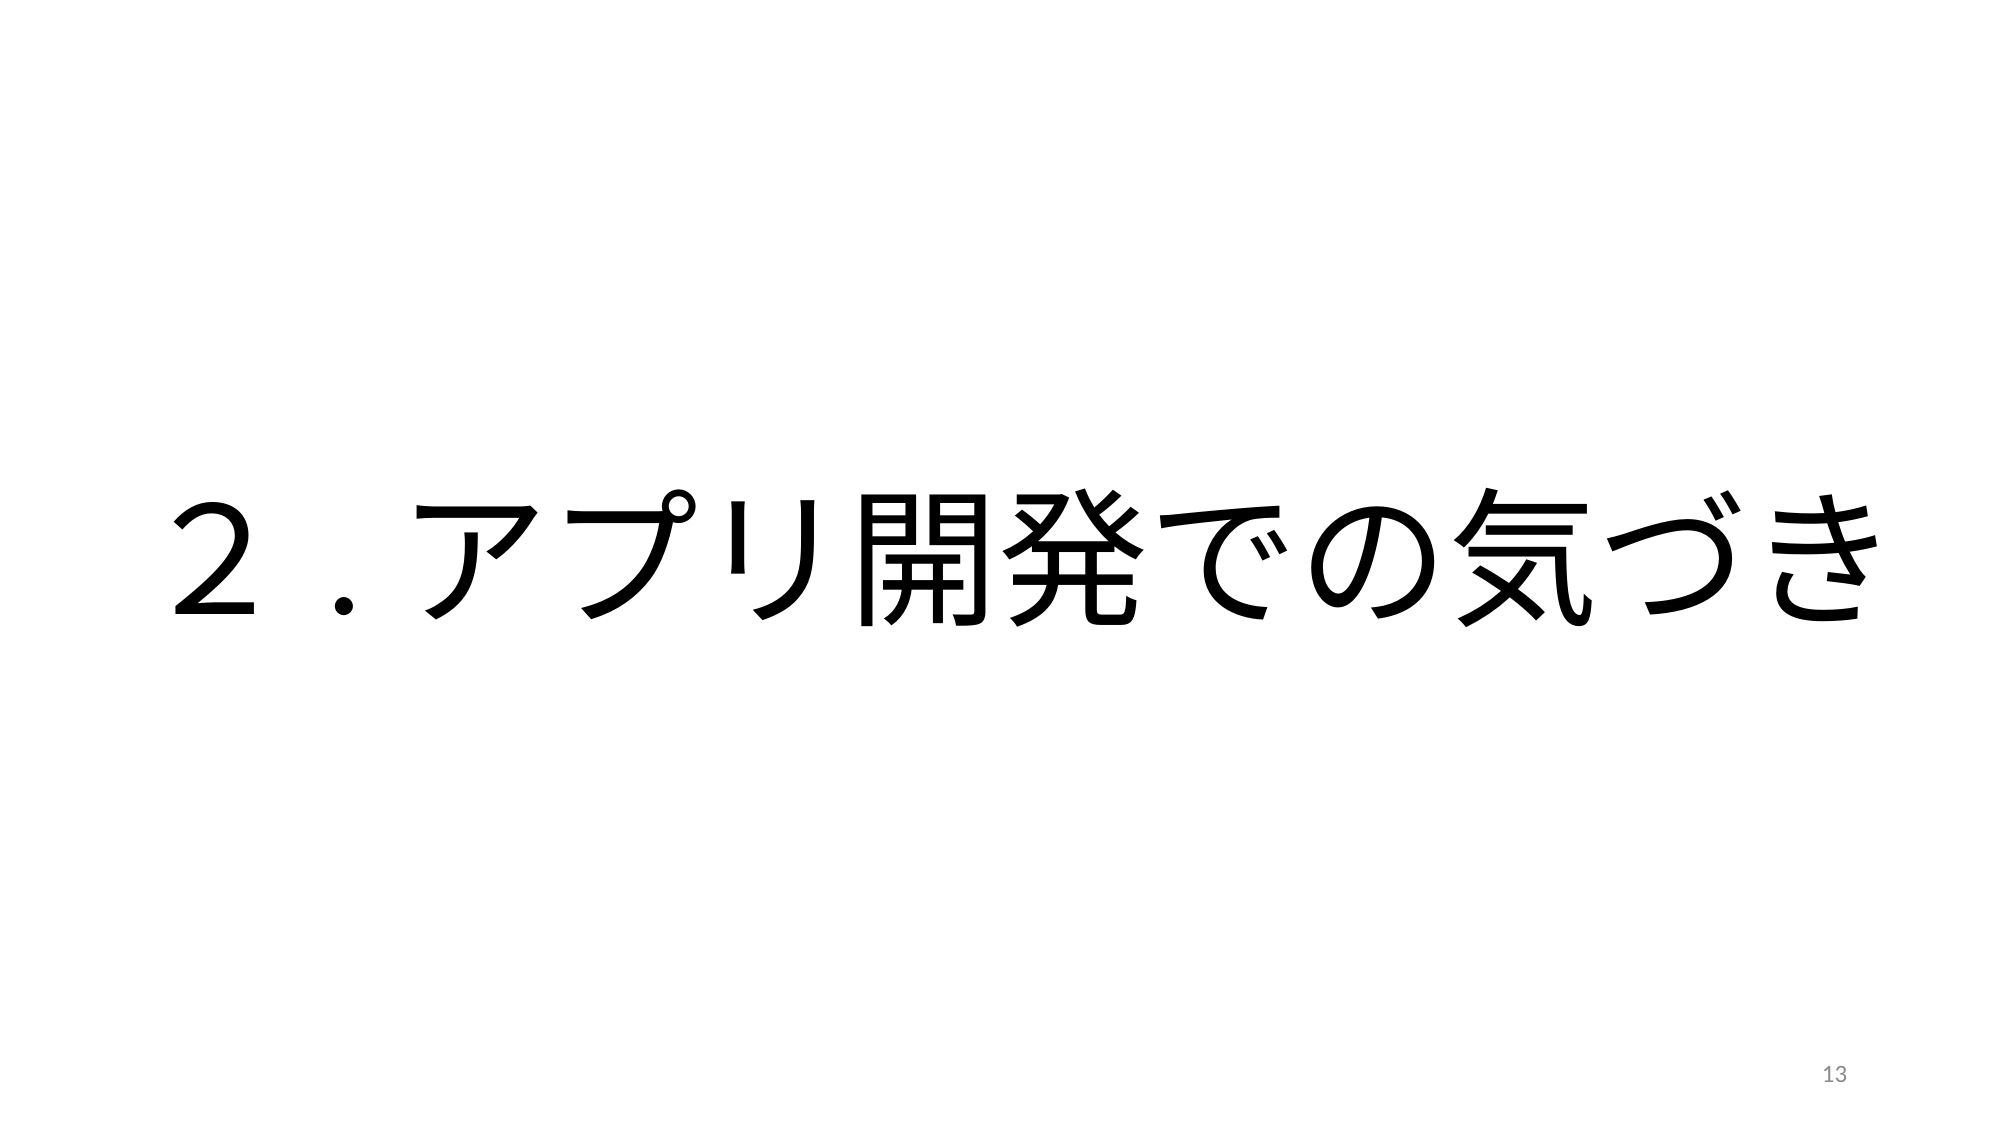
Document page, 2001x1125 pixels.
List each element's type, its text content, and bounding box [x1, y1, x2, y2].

text_box ２.アプリ開発での気づき [124, 457, 1914, 872]
slide_number 13 [1412, 1042, 1863, 1103]
